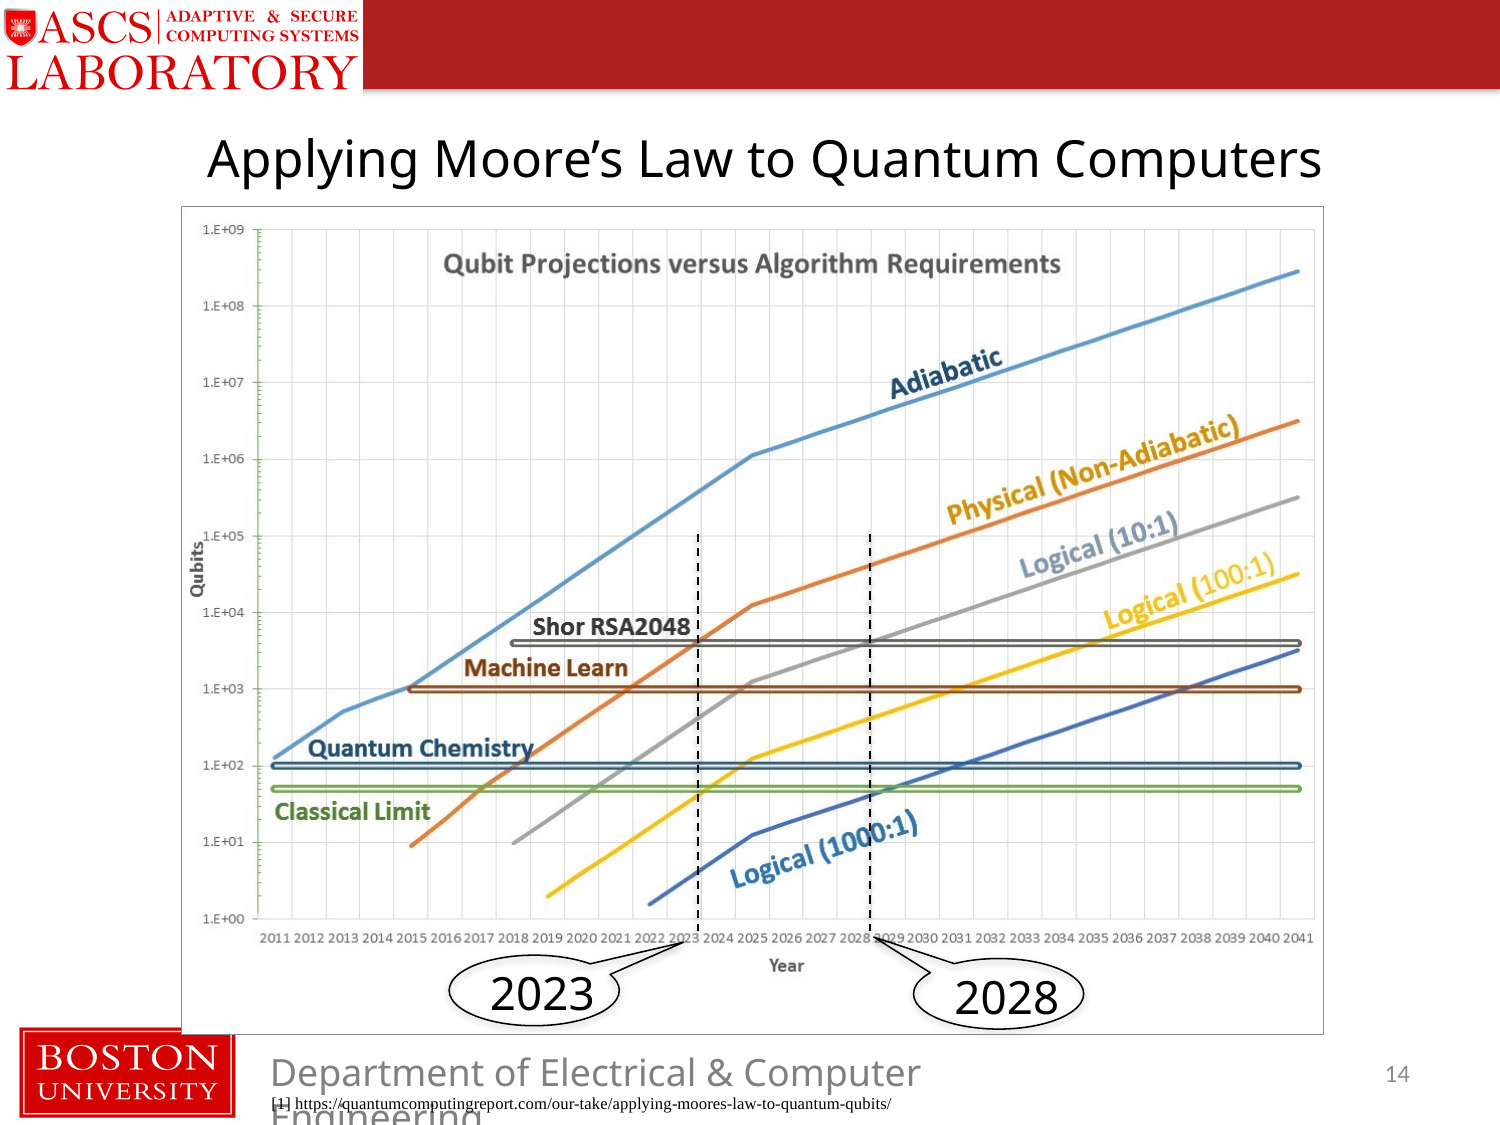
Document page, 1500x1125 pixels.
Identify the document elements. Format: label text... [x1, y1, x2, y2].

slide_number 14 [1336, 1042, 1425, 1103]
picture [0, 0, 363, 100]
text_box [1] https://quantumcomputingreport.com/our-take/applying-moores-law-to-quantum-qubits/ [256, 1085, 1375, 1120]
picture [19, 206, 1324, 1118]
title Applying Moore’s Law to Quantum Computers [75, 101, 1458, 213]
